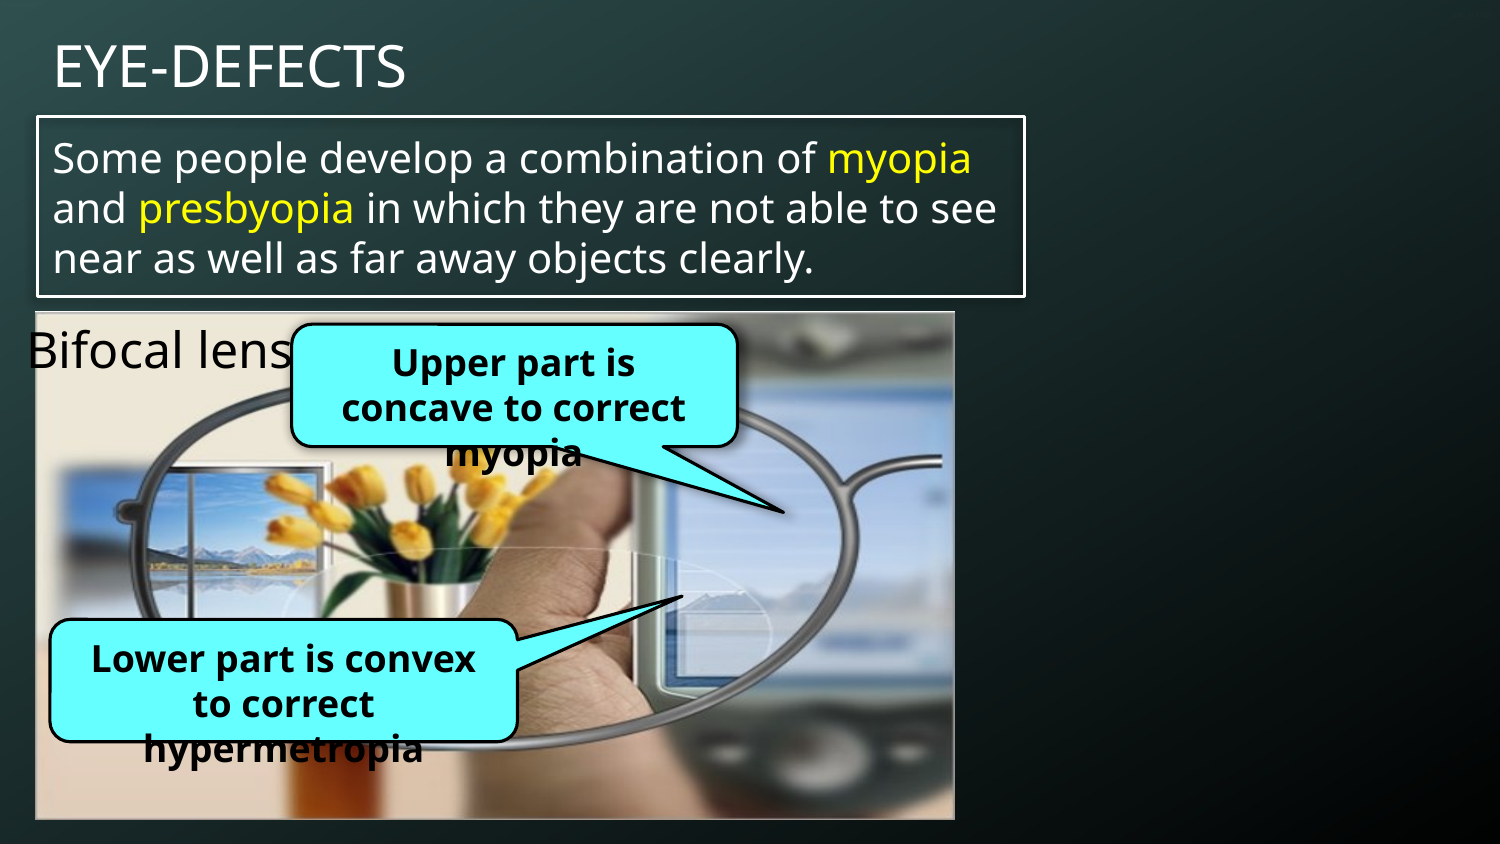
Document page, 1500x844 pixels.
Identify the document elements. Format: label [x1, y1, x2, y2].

text_box [49, 619, 518, 742]
text_box [32, 311, 955, 820]
picture [0, 0, 1500, 844]
text_box [291, 323, 738, 447]
